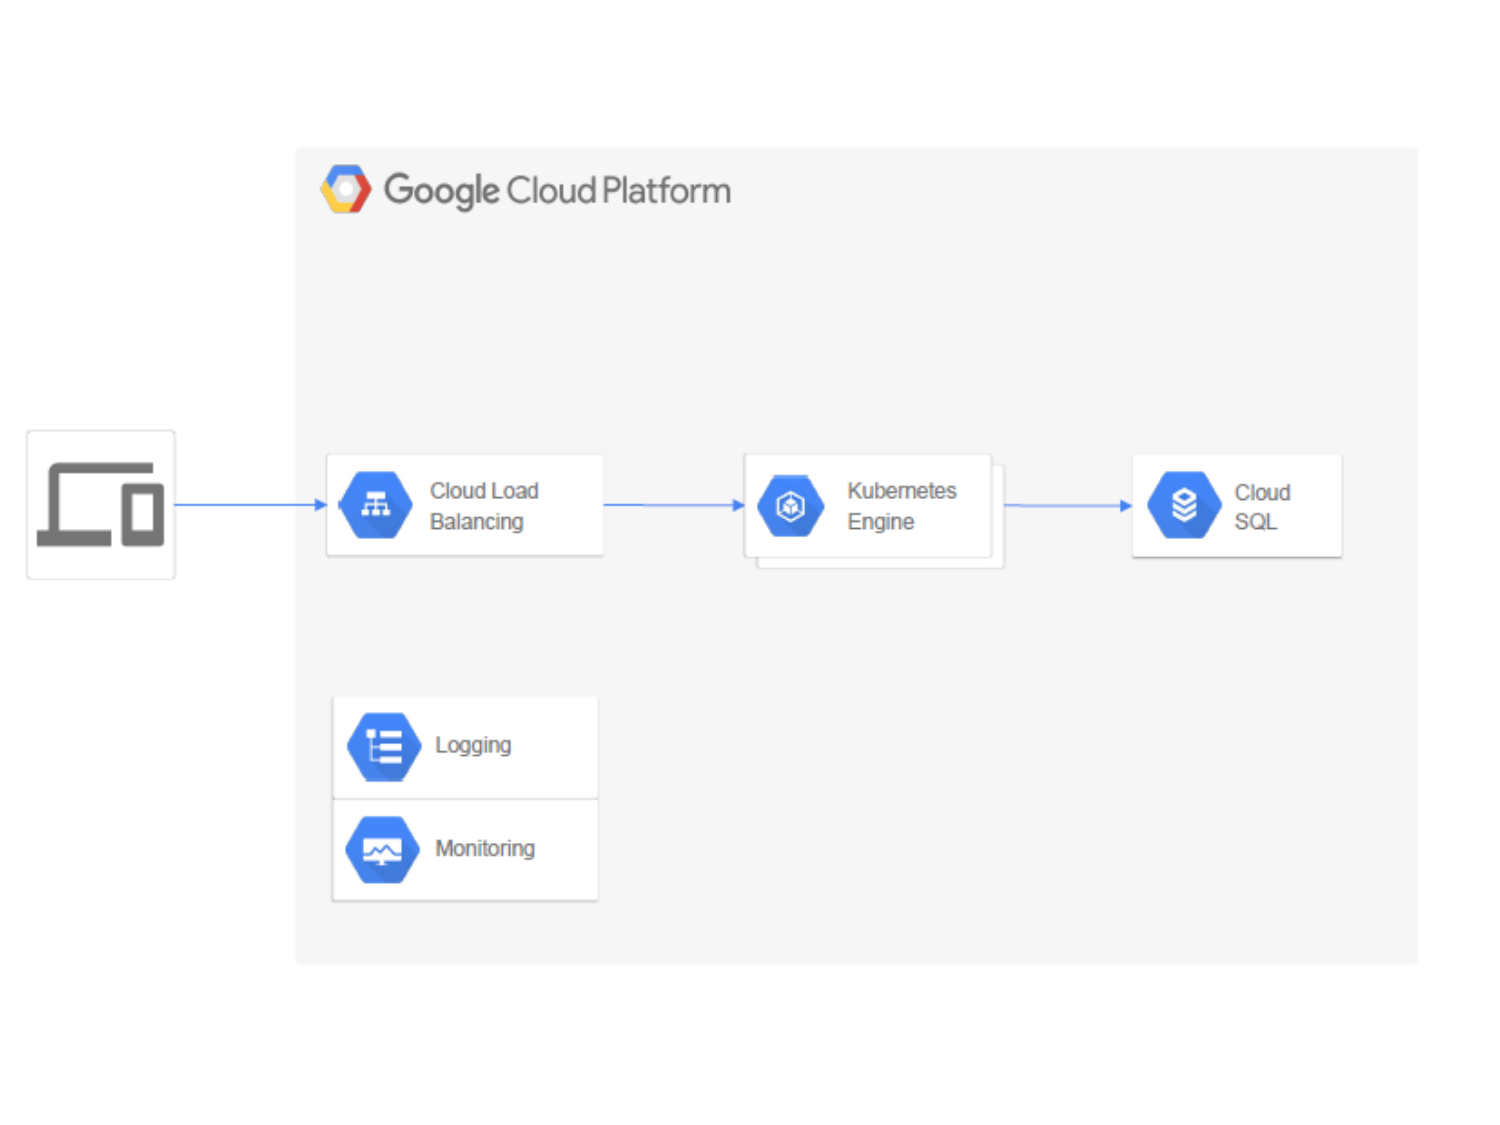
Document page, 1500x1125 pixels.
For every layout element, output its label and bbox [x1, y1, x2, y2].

picture [1, 115, 1500, 1009]
